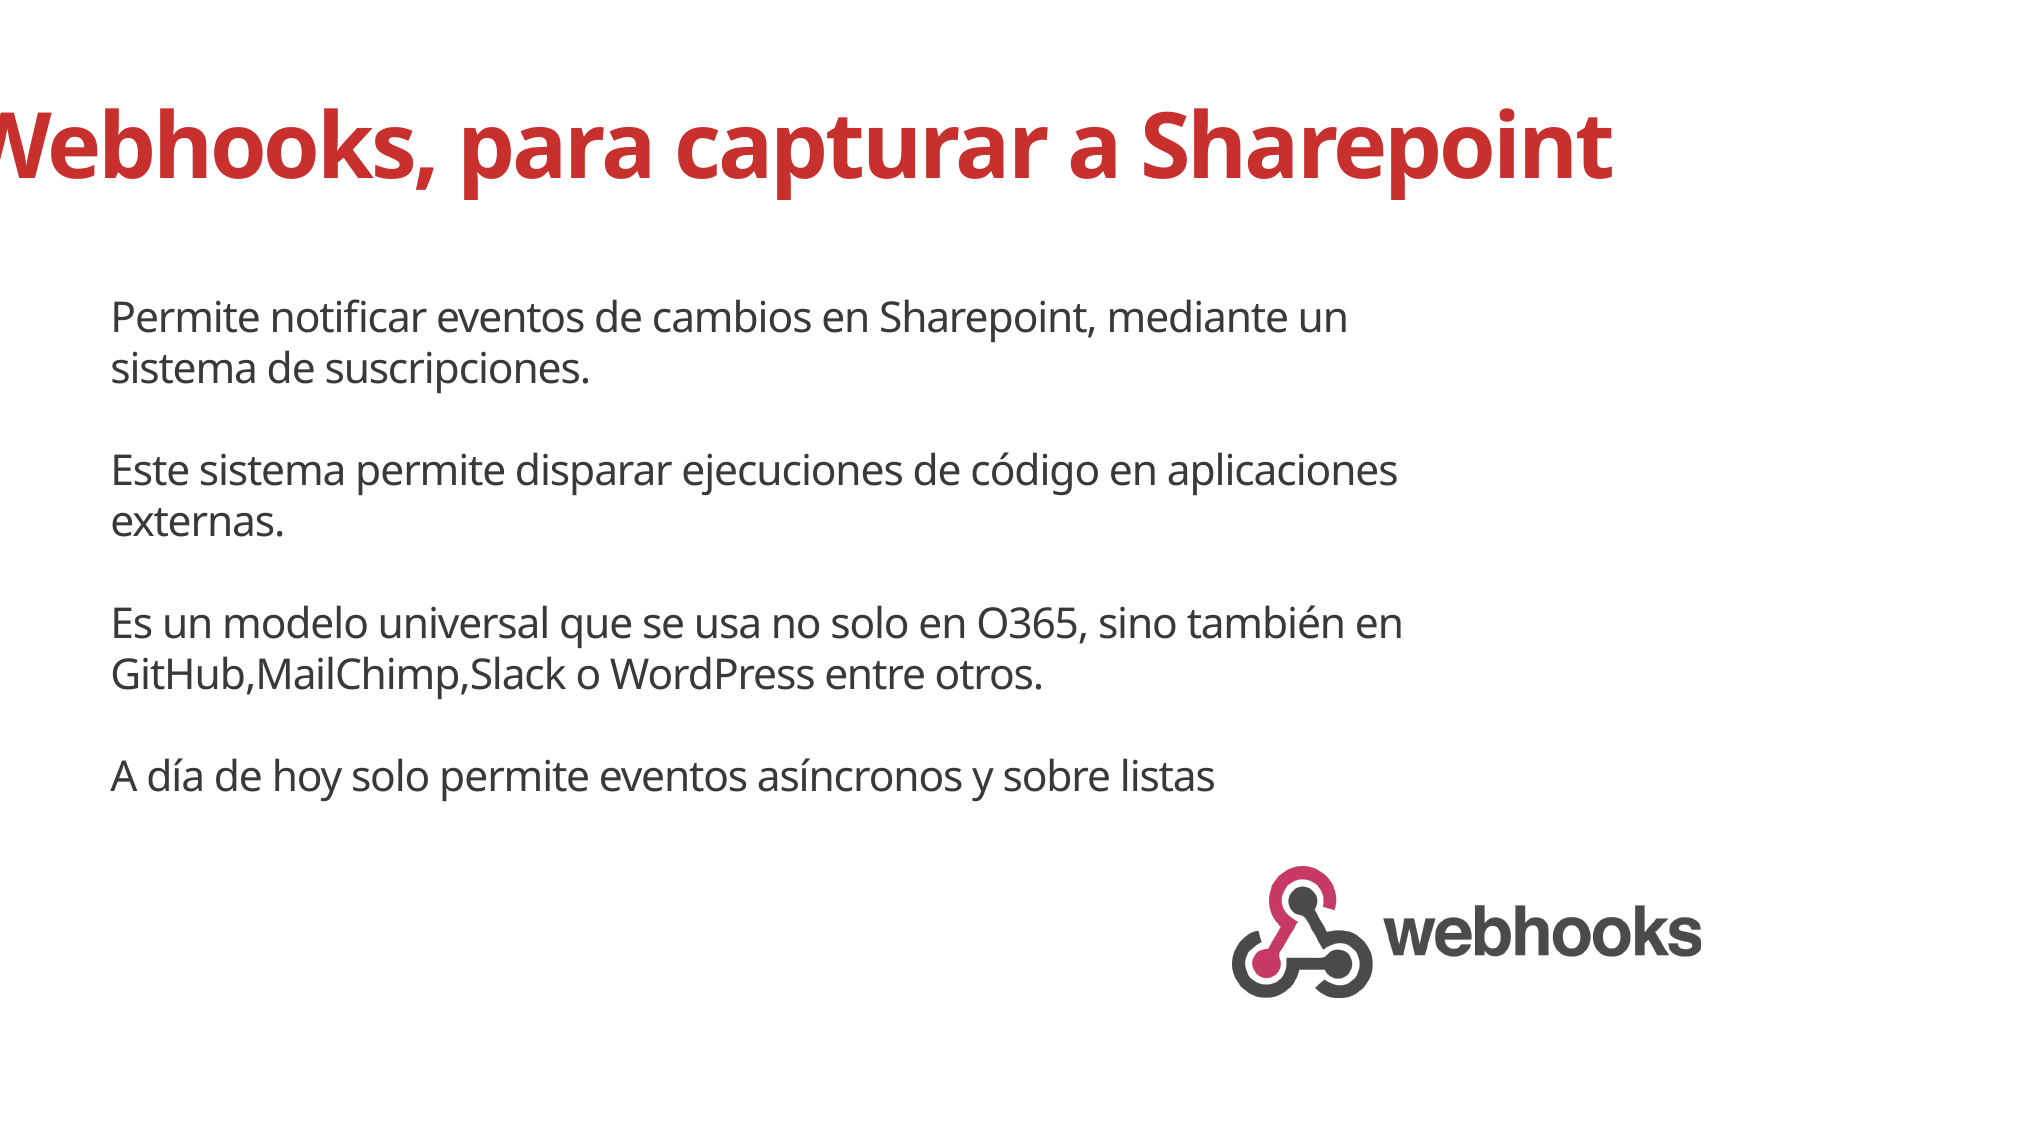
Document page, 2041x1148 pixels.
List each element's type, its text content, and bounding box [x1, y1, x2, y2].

text_box Webhooks, para capturar a Sharepoint [0, 87, 1616, 198]
picture [1232, 866, 1701, 998]
text_box Permite notificar eventos de cambios en Sharepoint, mediante un sistema de suscripciones. Este sistema permite disparar ejecuciones de código en aplicaciones externas. Es un modelo universal que se usa no solo en O365, sino también en GitHub,MailChimp,Slack o WordPress entre otros. A día de hoy solo permite eventos asíncronos y sobre listas [110, 290, 1498, 1076]
